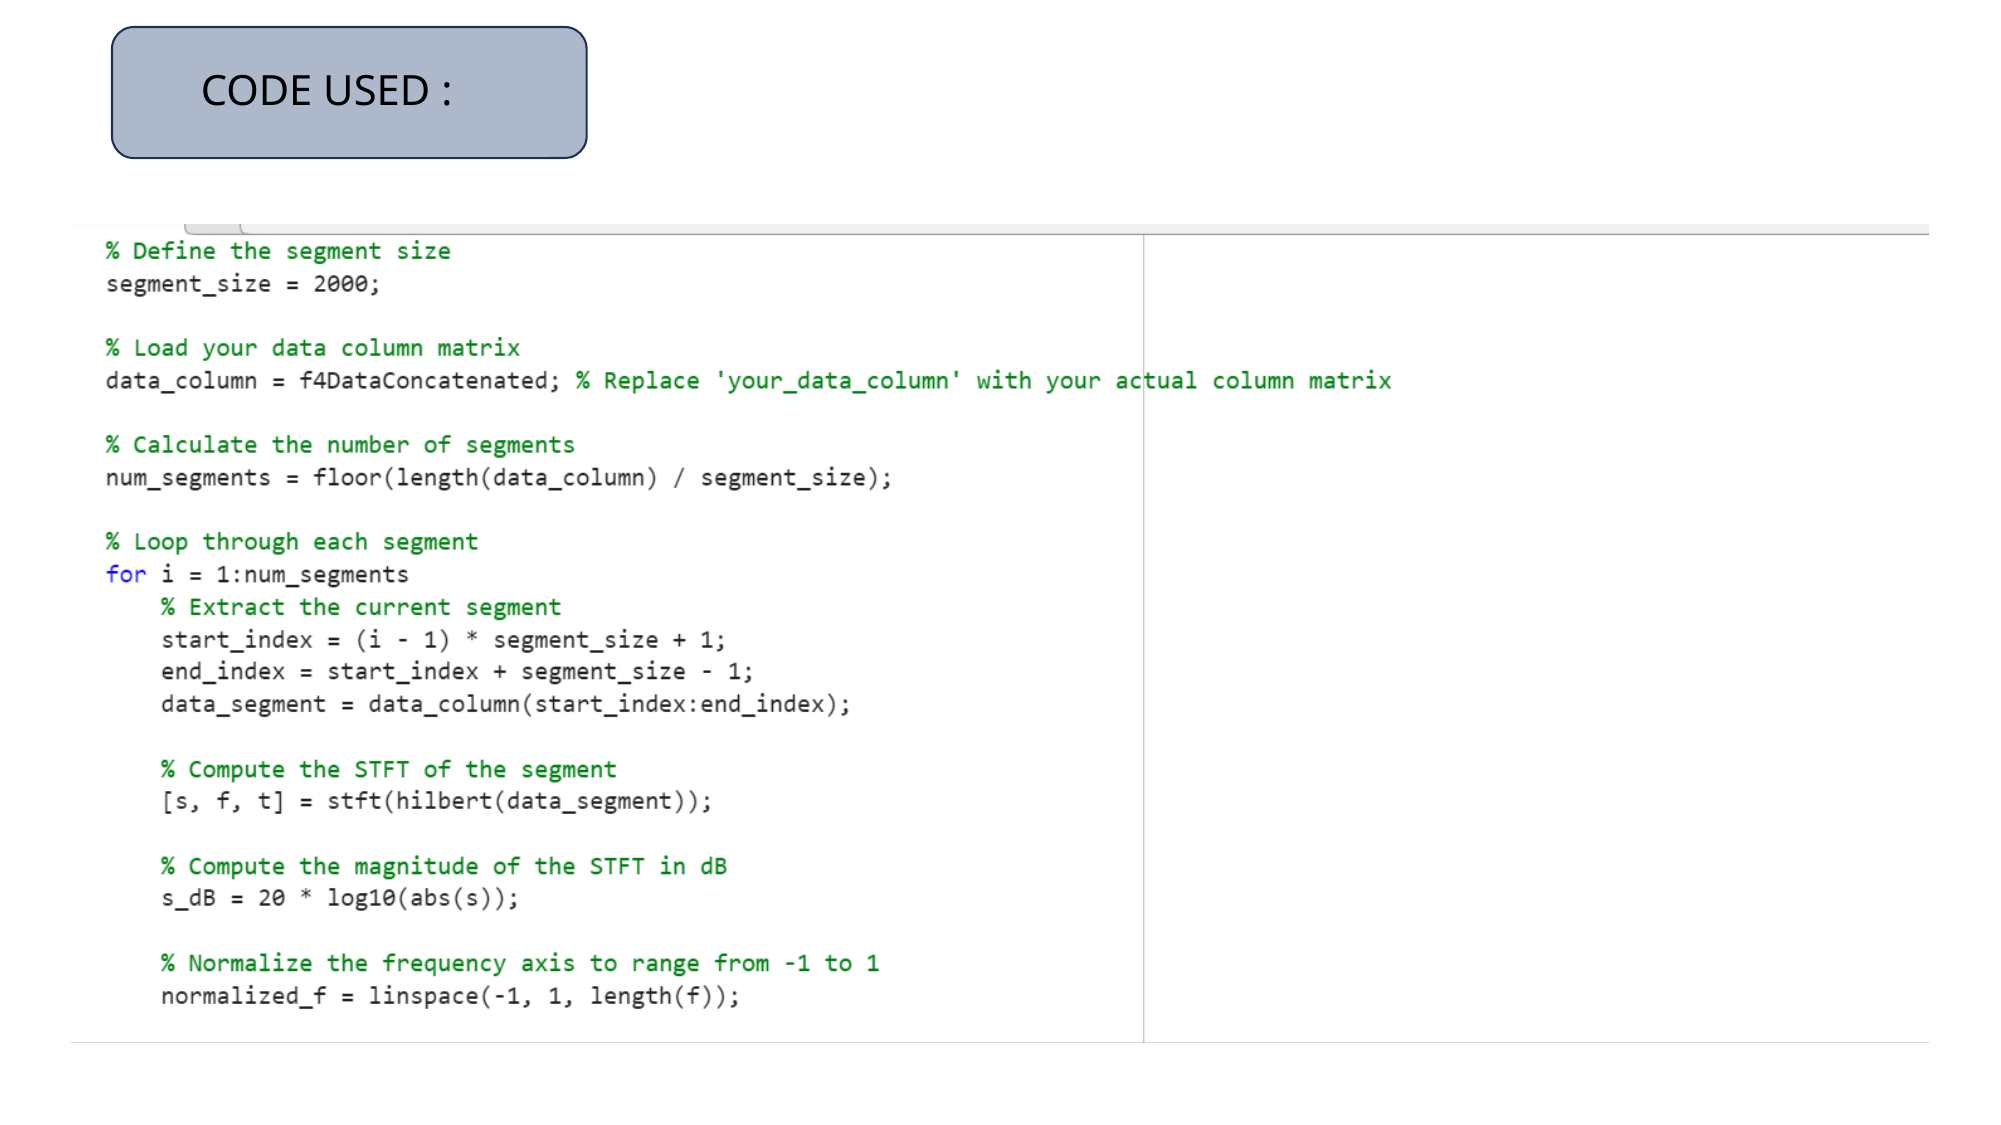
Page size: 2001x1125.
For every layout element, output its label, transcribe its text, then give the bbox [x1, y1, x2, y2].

text_box CODE USED : [186, 56, 513, 167]
text_box [110, 25, 588, 160]
picture [70, 224, 1930, 1043]
